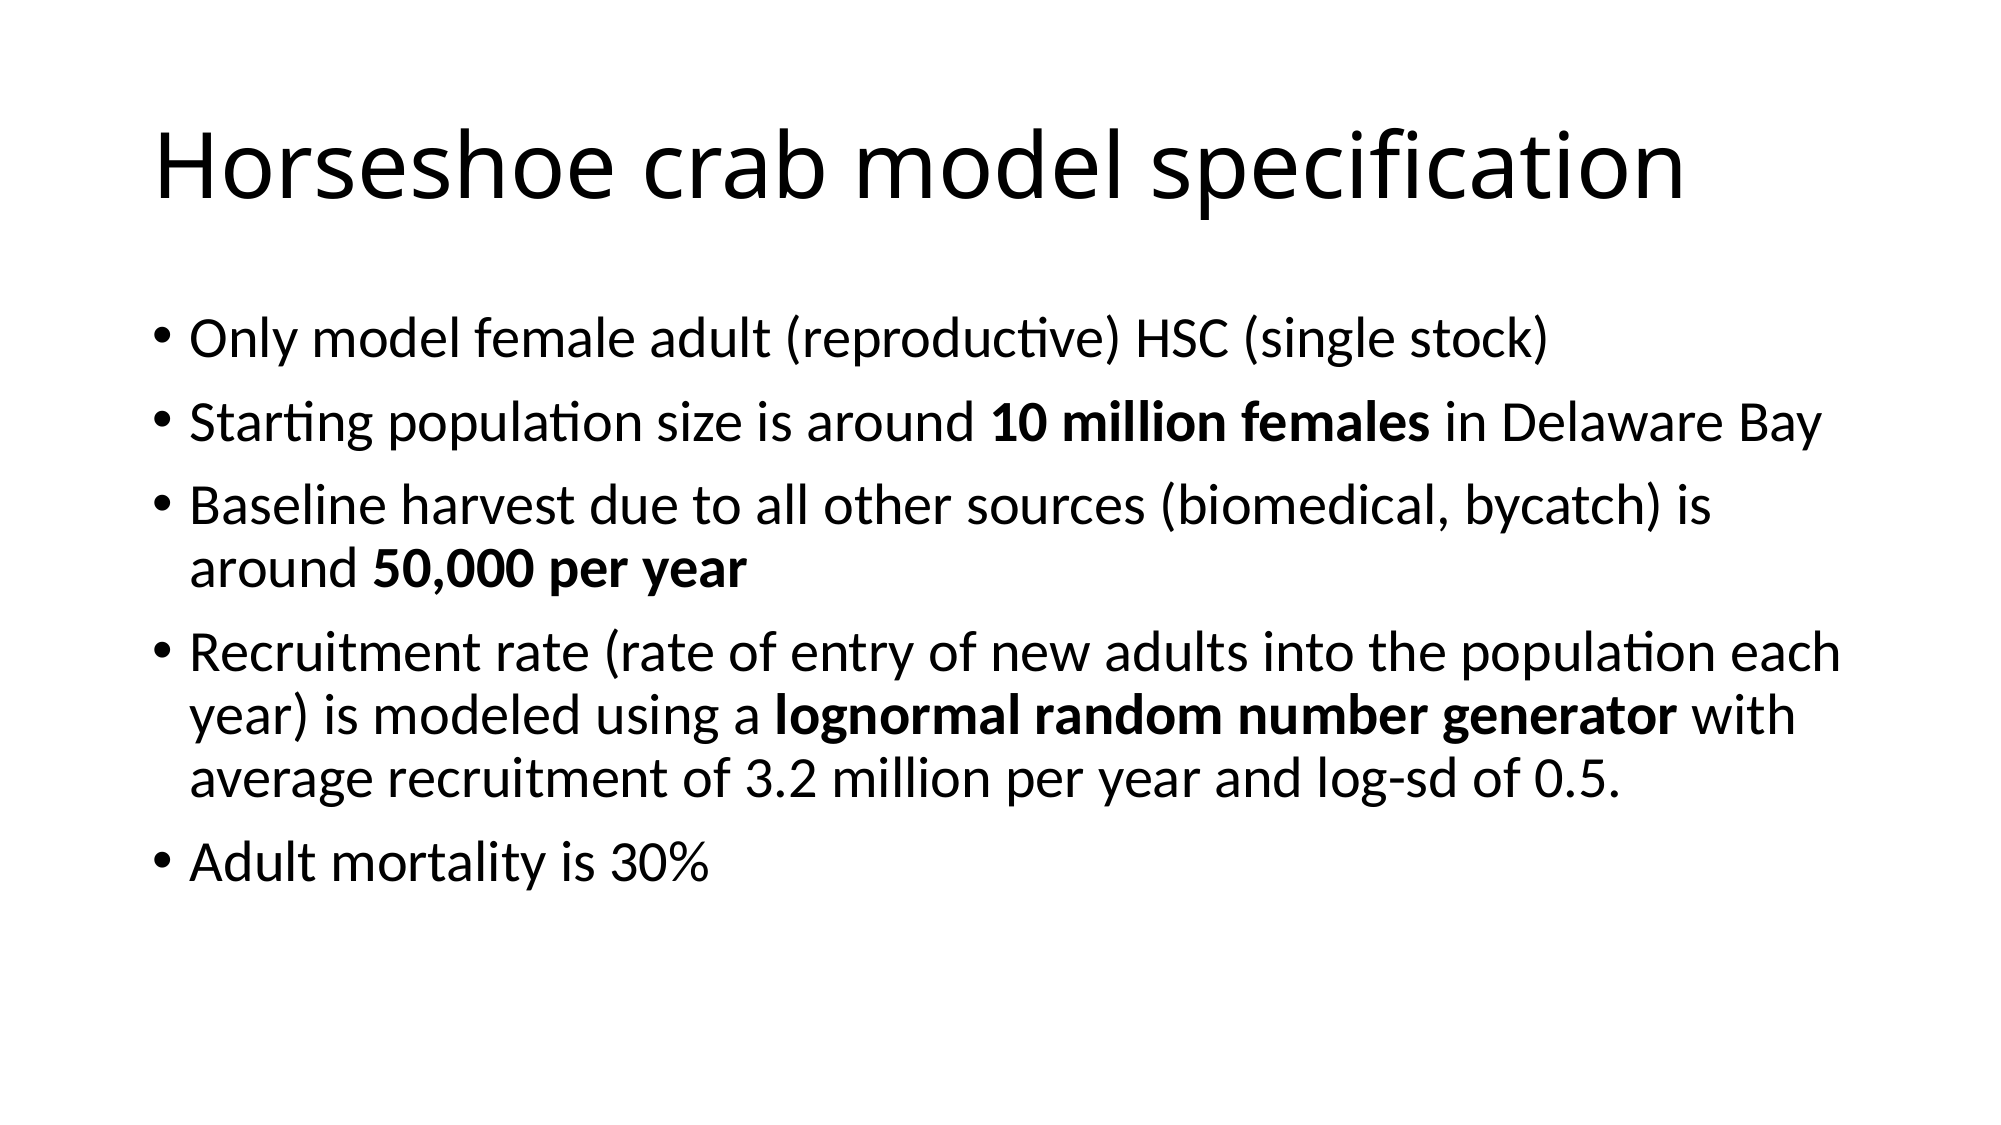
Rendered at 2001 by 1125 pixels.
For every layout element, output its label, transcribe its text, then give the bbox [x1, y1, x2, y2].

list Only model female adult (reproductive) HSC (single stock) Starting population size is around 10 million females in Delaware Bay Baseline harvest due to all other sources (biomedical, bycatch) is around 50,000 per year Recruitment rate (rate of entry of new adults into the population each year) is modeled using a lognormal random number generator with average recruitment of 3.2 million per year and log-sd of 0.5. Adult mortality is 30% [137, 299, 1863, 1014]
title Horseshoe crab model specification [137, 59, 1863, 278]
